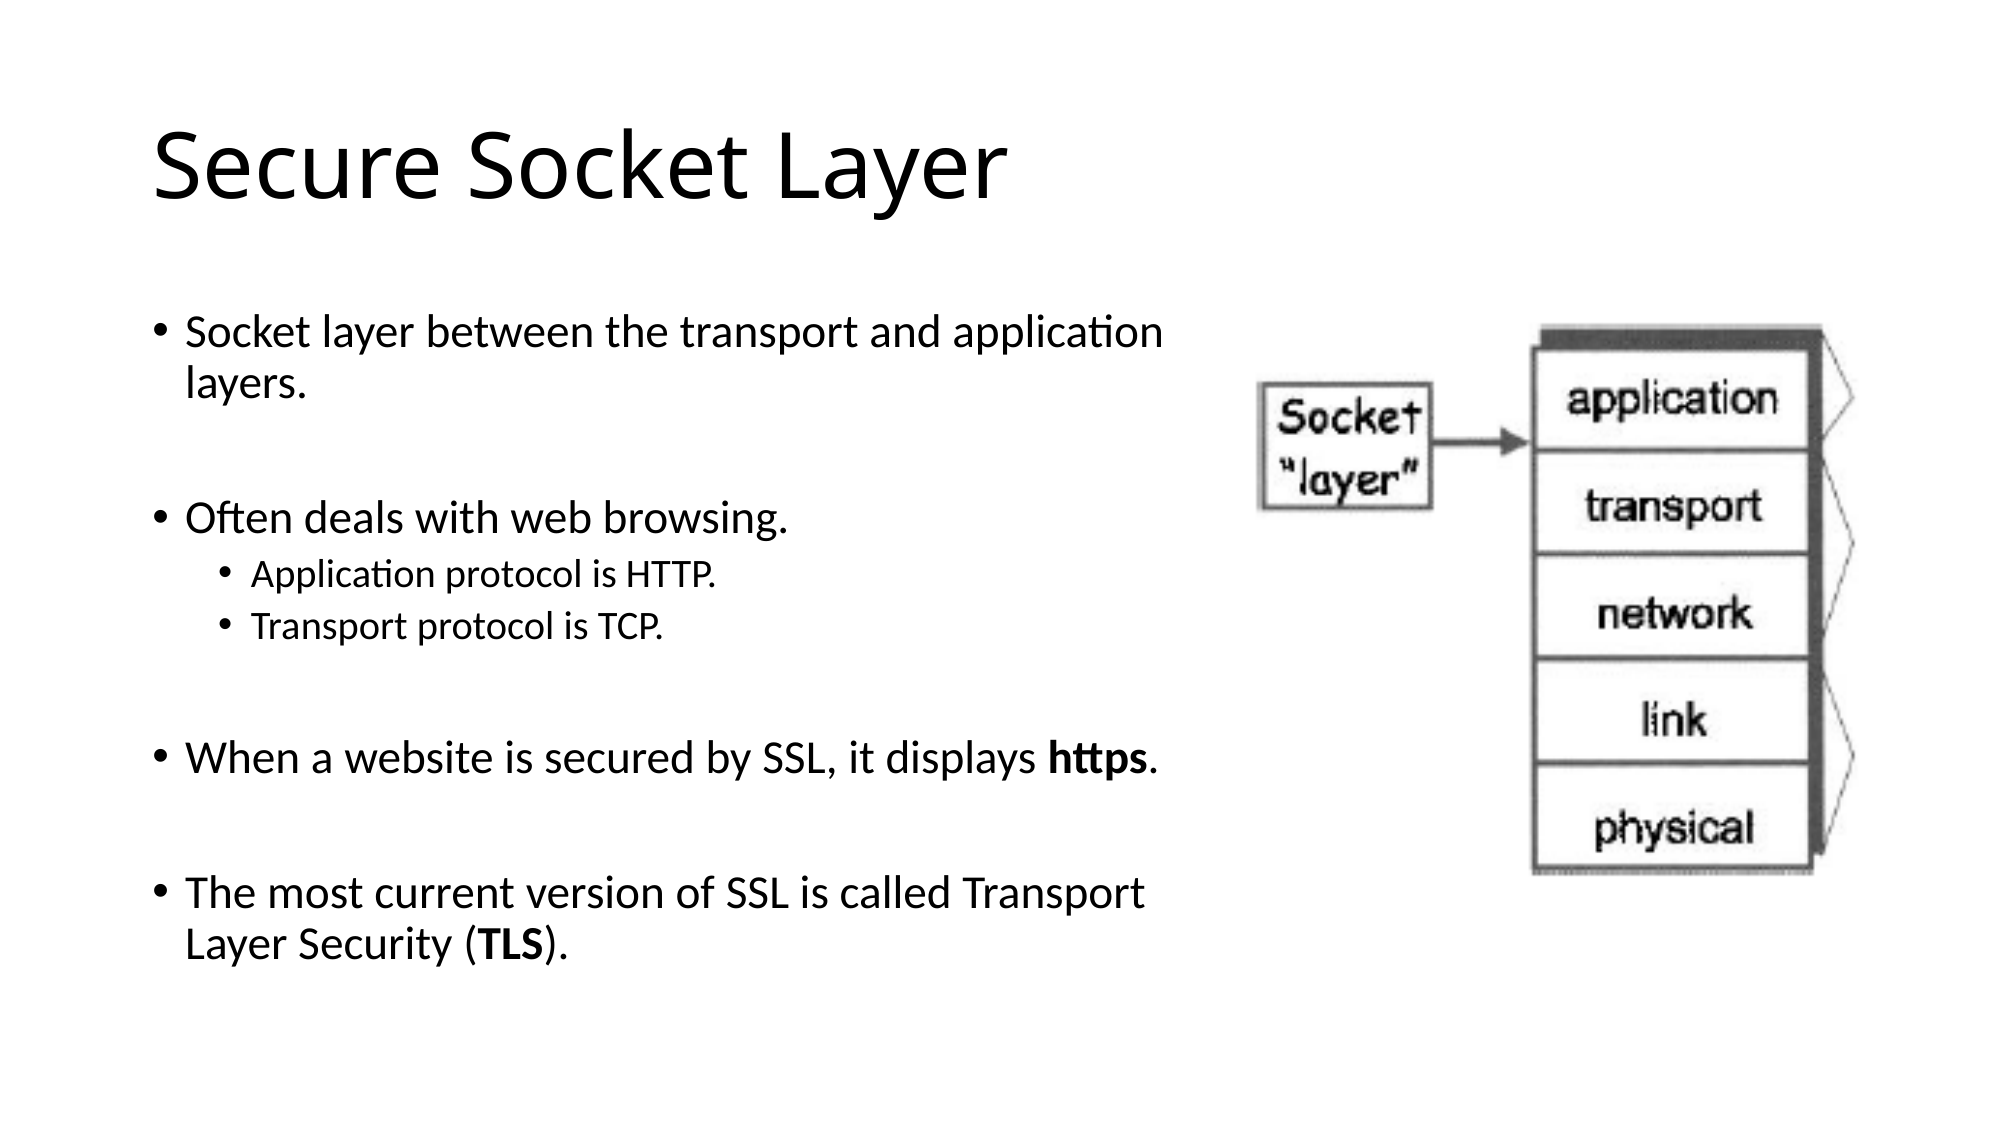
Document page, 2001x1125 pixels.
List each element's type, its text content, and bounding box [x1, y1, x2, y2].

list Socket layer between the transport and application layers. Often deals with web browsing. Application protocol is HTTP. Transport protocol is TCP. When a website is secured by SSL, it displays https. The most current version of SSL is called Transport Layer Security (TLS). [137, 299, 1191, 1014]
picture [1205, 314, 1913, 897]
title Secure Socket Layer [137, 59, 1863, 278]
